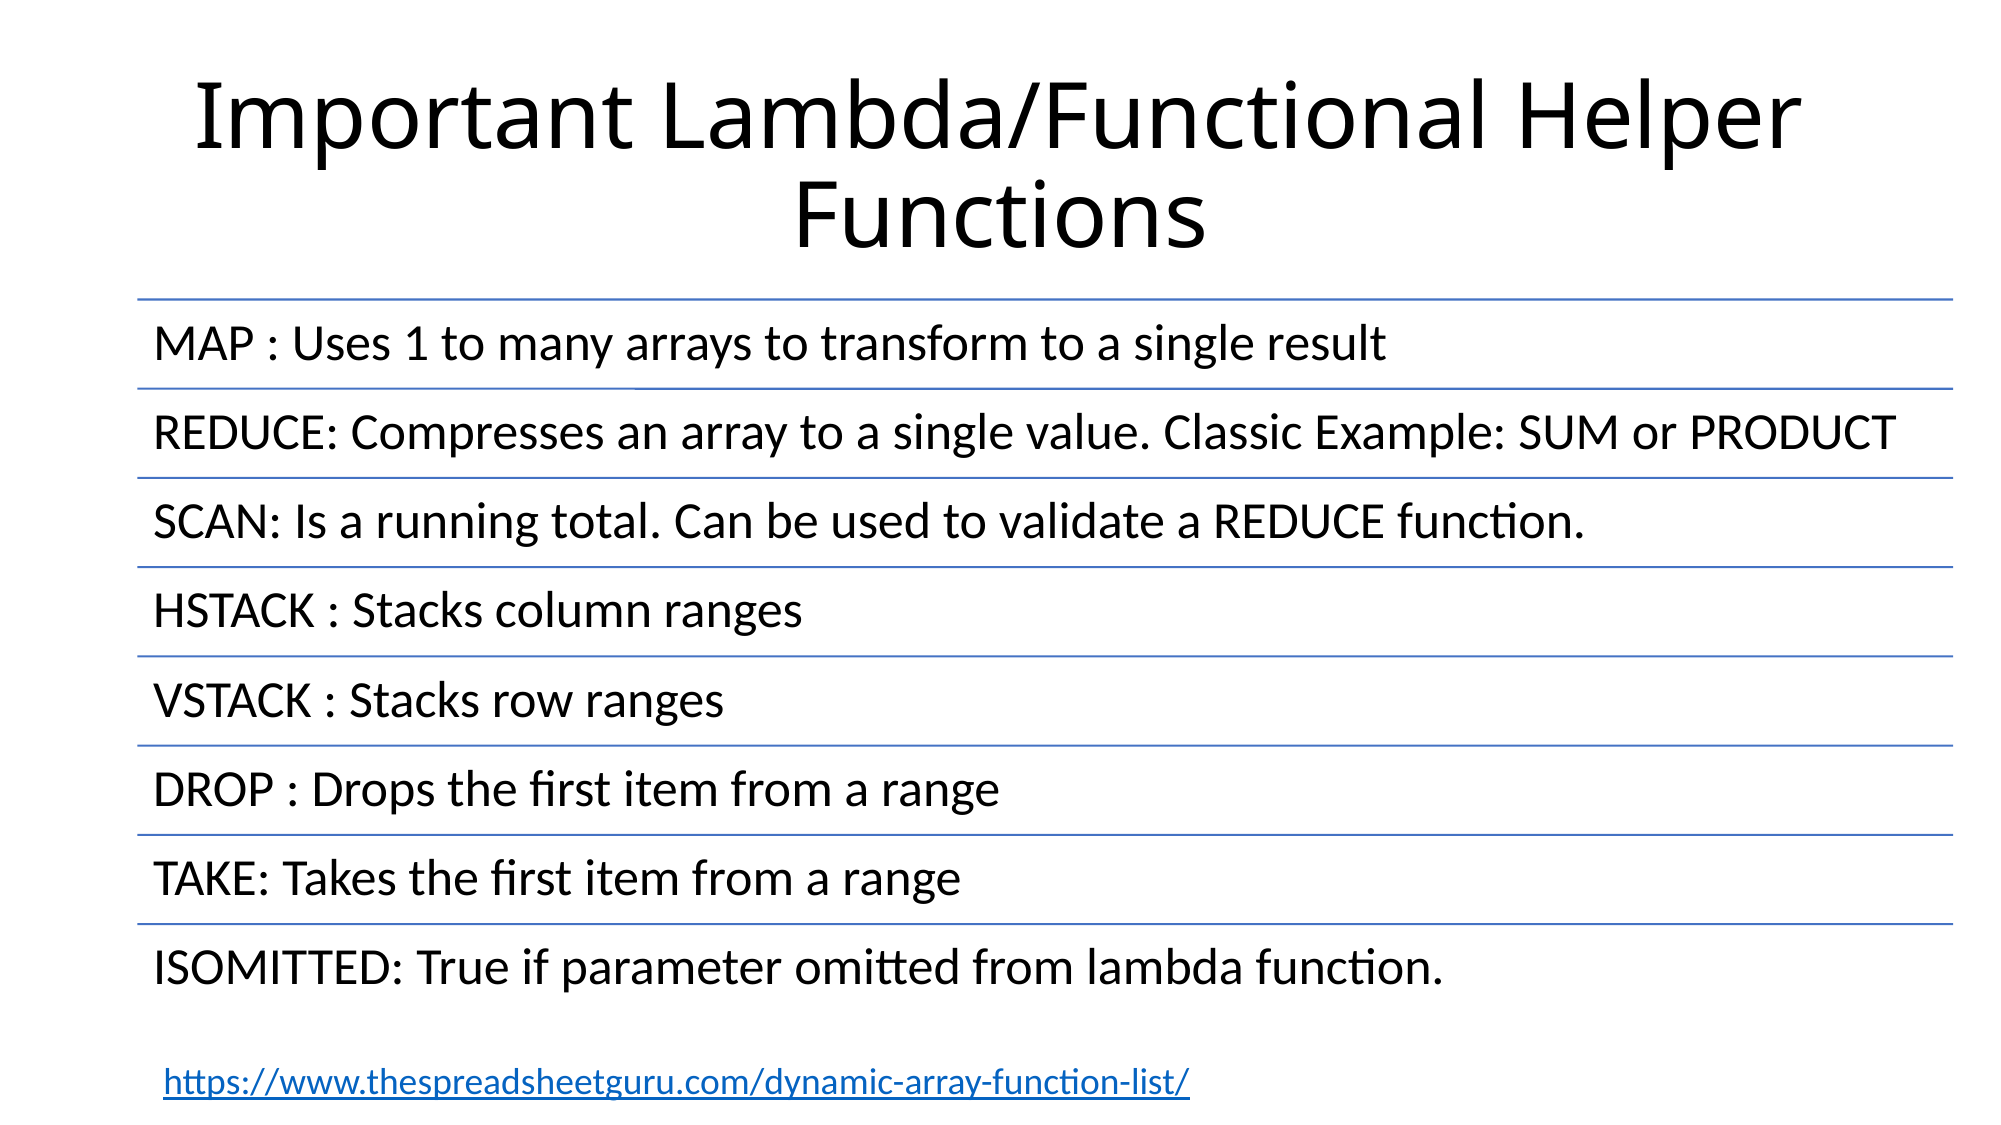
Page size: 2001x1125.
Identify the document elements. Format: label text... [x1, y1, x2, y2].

text_box https://www.thespreadsheetguru.com/dynamic-array-function-list/ [148, 1049, 1396, 1110]
title Important Lambda/Functional Helper Functions [137, 59, 1863, 278]
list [137, 299, 1954, 1014]
